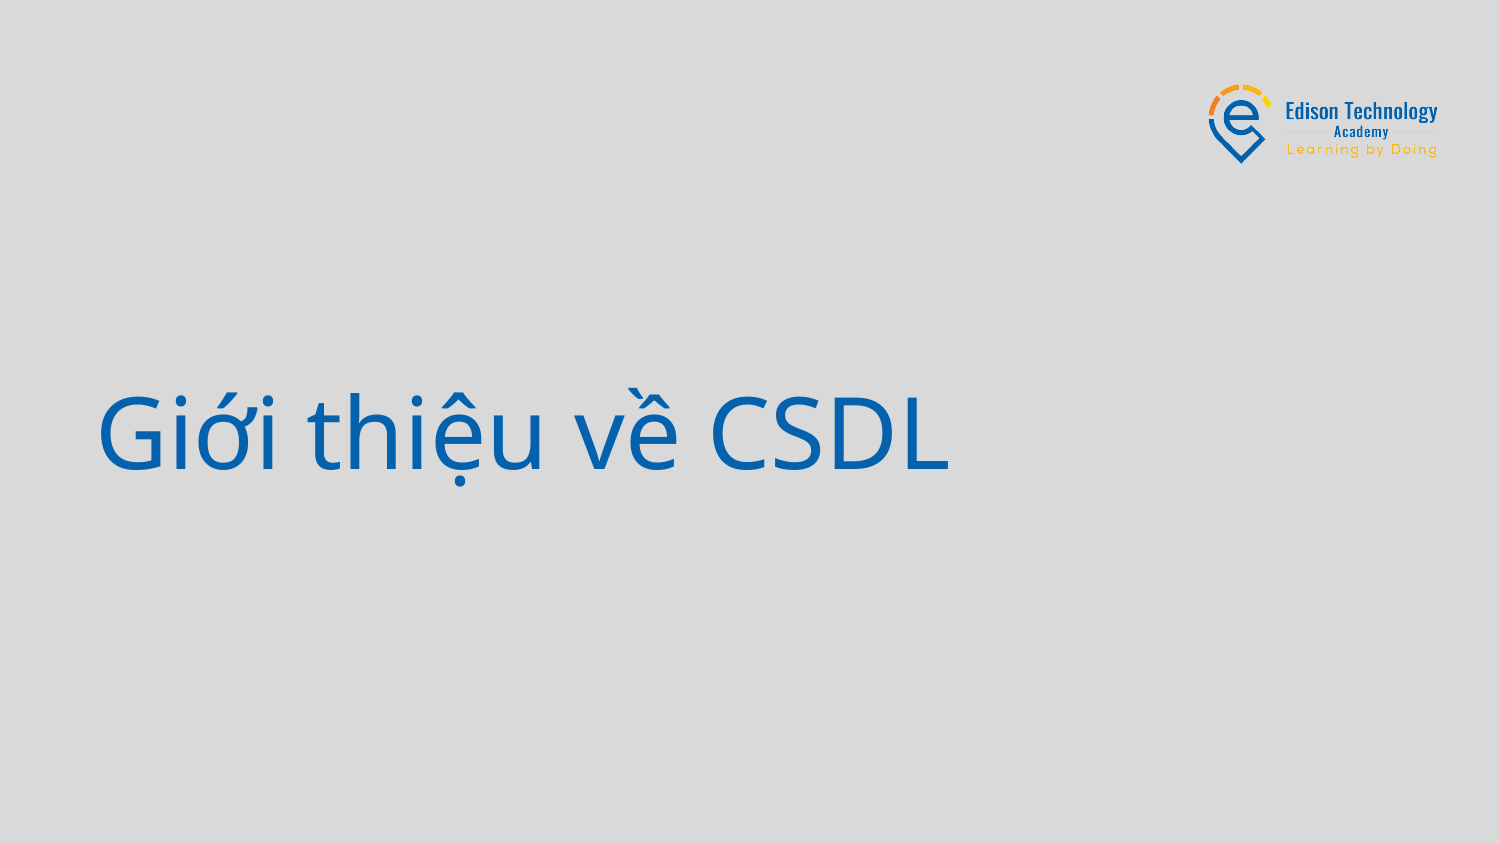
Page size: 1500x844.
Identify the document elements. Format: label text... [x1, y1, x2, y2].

picture [1147, 83, 1500, 167]
title Giới thiệu về CSDL [80, 84, 1013, 756]
